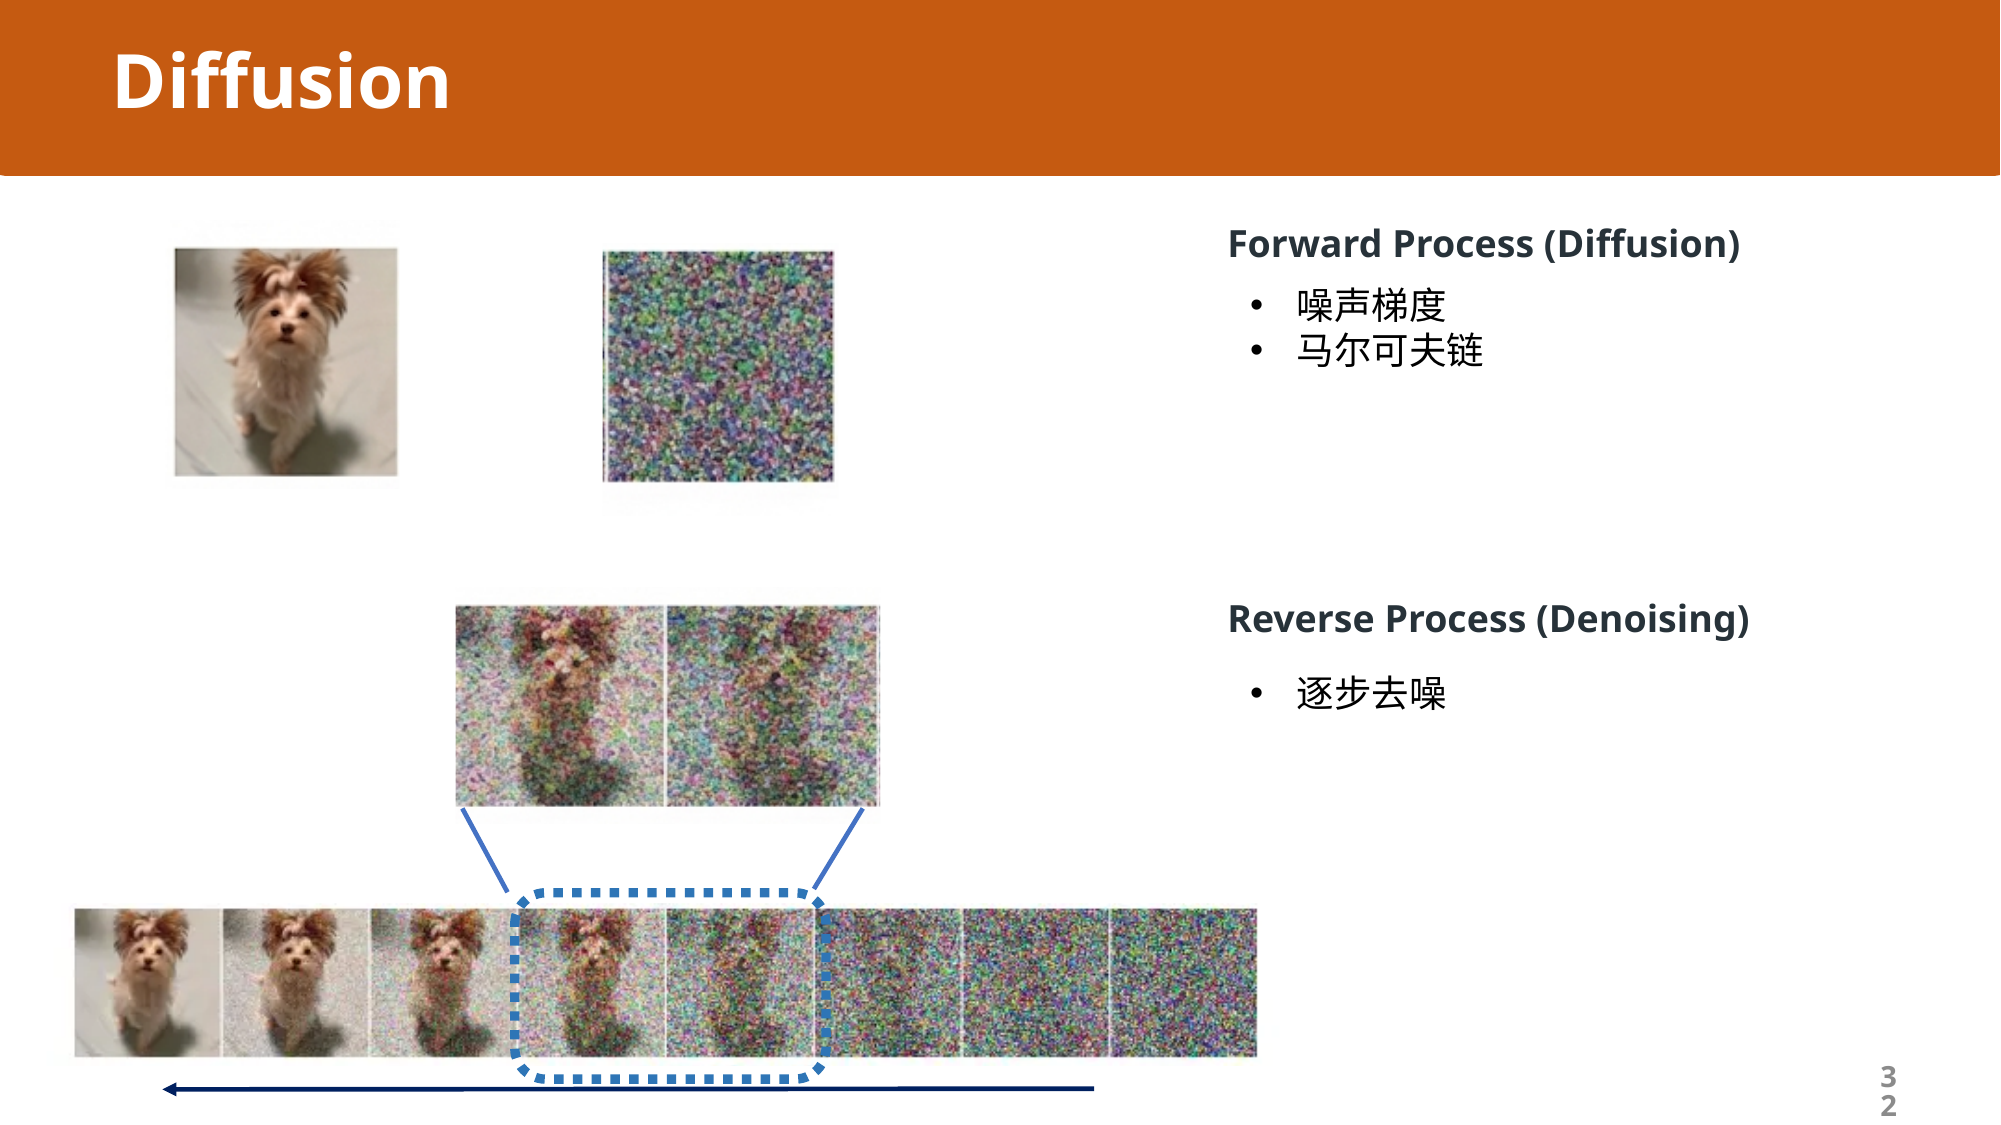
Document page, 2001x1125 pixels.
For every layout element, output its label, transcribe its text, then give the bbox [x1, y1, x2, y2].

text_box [462, 808, 508, 893]
picture [602, 243, 839, 516]
text_box Diffusion [96, 26, 469, 132]
text_box Reverse Process (Denoising) [1212, 587, 2000, 648]
text_box [521, 891, 820, 903]
picture [455, 587, 881, 824]
text_box 逐步去噪 [1235, 662, 2000, 768]
text_box [519, 1066, 822, 1081]
text_box 噪声梯度 马尔可夫链 [1234, 274, 1685, 380]
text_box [813, 808, 863, 889]
text_box [0, 0, 2000, 178]
picture [25, 903, 1311, 1066]
text_box Forward Process (Diffusion) [1212, 212, 2000, 273]
slide_number 32 [1865, 1047, 1927, 1108]
picture [165, 220, 400, 489]
